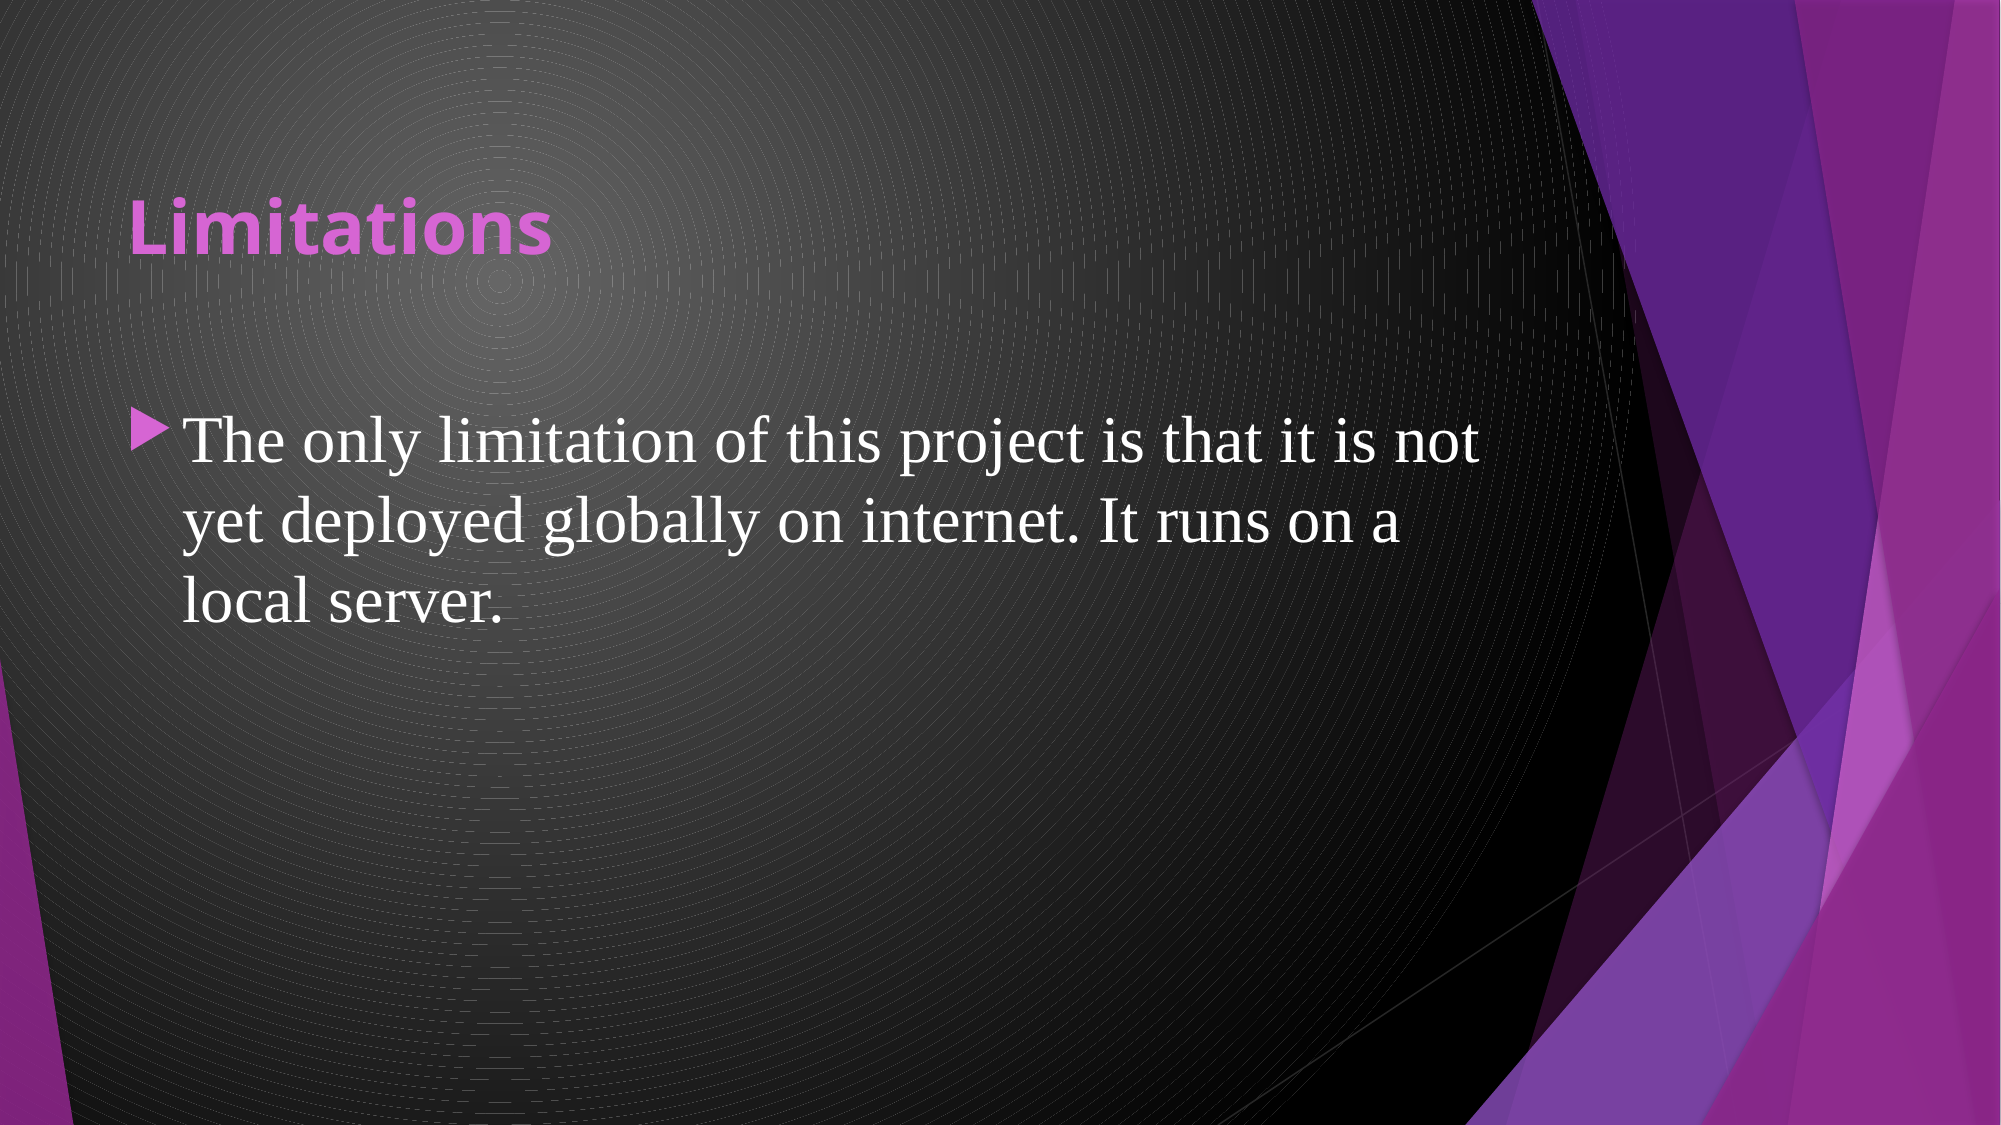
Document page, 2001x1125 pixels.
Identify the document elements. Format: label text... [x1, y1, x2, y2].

title Limitations [111, 171, 1522, 388]
list The only limitation of this project is that it is not yet deployed globally on internet. It runs on a local server. [111, 388, 1522, 1025]
